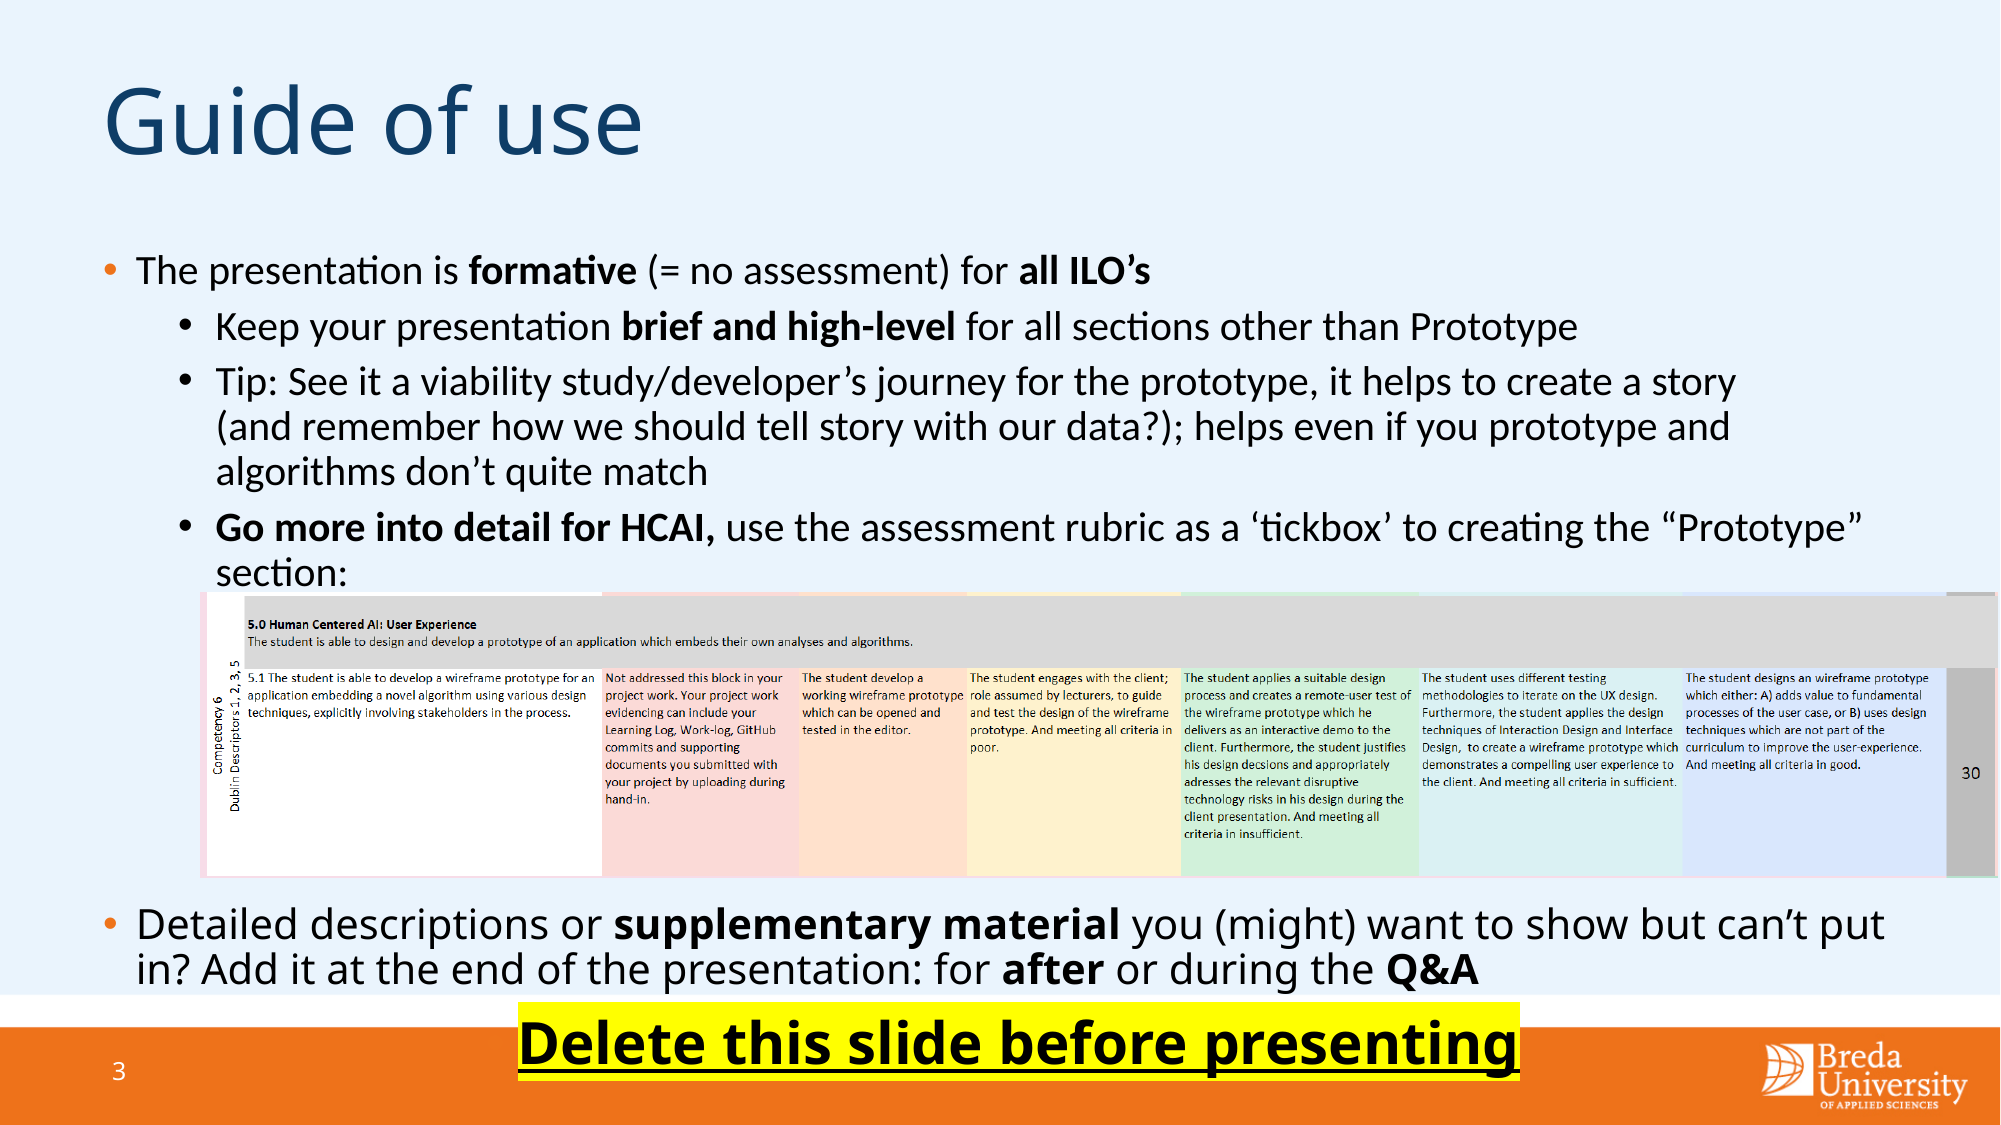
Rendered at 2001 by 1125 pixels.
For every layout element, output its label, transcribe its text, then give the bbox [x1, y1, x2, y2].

slide_number 3 [97, 1042, 198, 1103]
picture [0, 0, 2001, 1125]
list The presentation is formative (= no assessment) for all ILO’s Keep your presentation brief and high-level for all sections other than Prototype Tip: See it a viability study/developer’s journey for the prototype, it helps to create a story (and remember how we should tell story with our data?); helps even if you prototype and algorithms don’t quite match Go more into detail for HCAI, use the assessment rubric as a ‘tickbox’ to creating the “Prototype” section: Detailed descriptions or supplementary material you (might) want to show but can’t put in? Add it at the end of the presentation: for after or during the Q&A Delete this slide before presenting [88, 241, 1917, 982]
title Guide of use [88, 67, 1917, 210]
